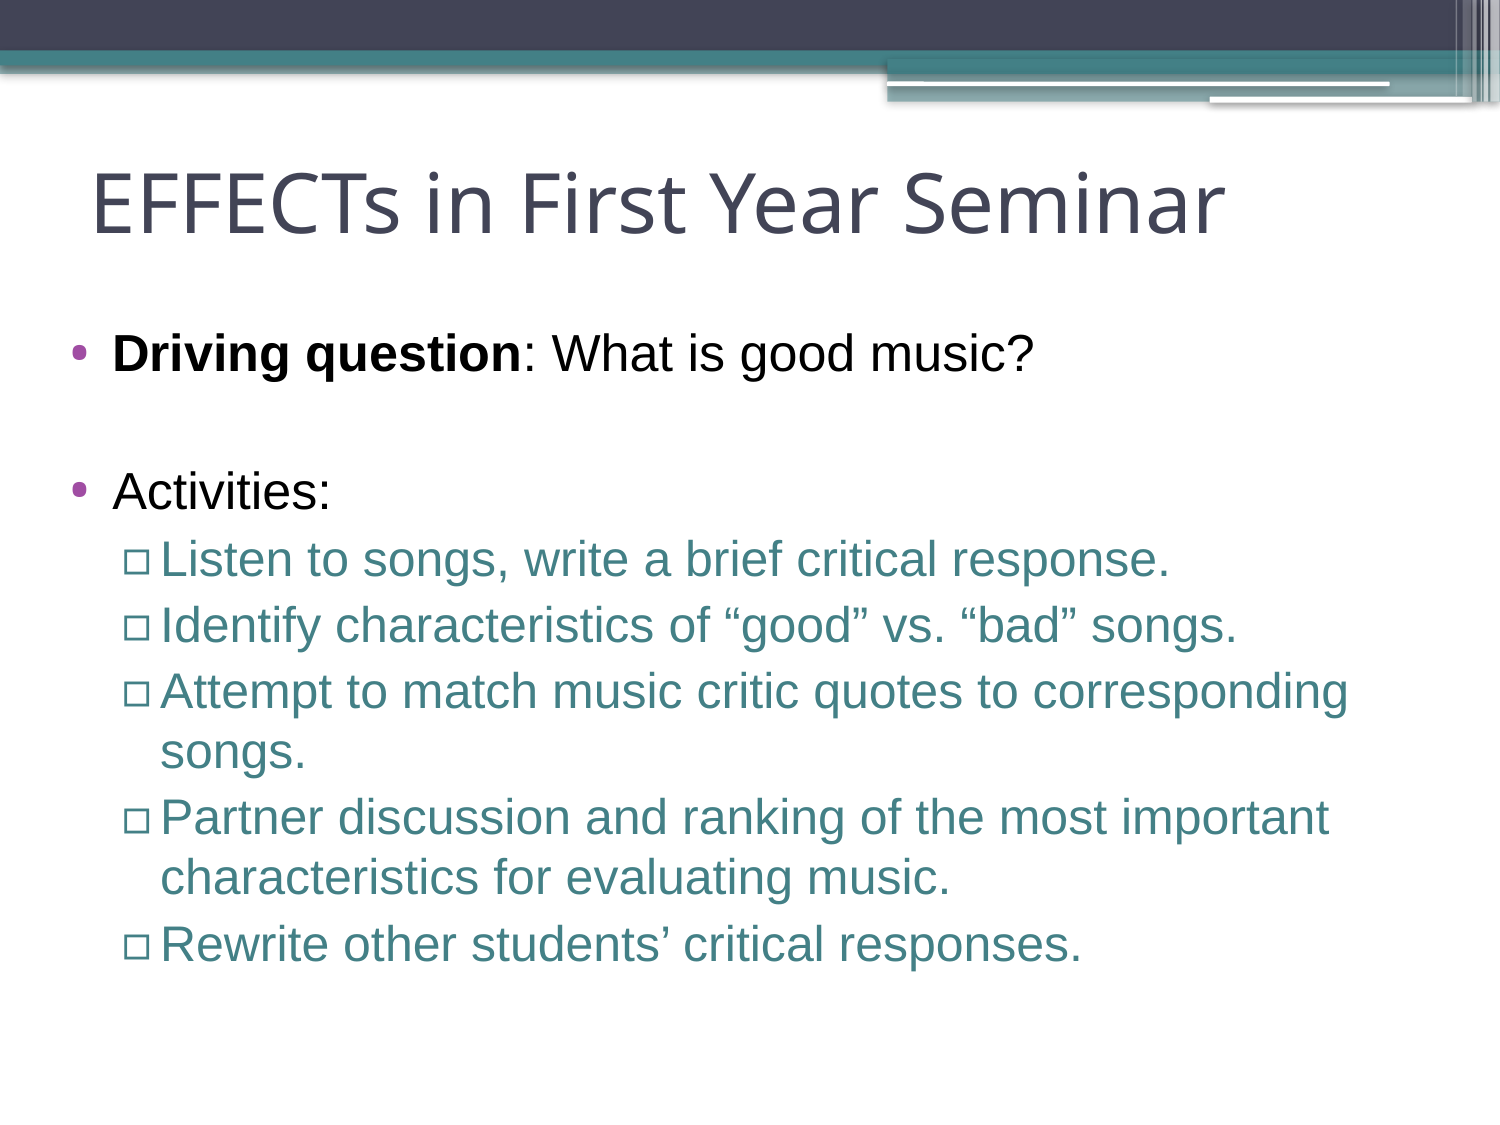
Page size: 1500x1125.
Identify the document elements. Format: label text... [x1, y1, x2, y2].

list Driving question: What is good music? Activities: Listen to songs, write a brief critical response. Identify characteristics of “good” vs. “bad” songs. Attempt to match music critic quotes to corresponding songs. Partner discussion and ranking of the most important characteristics for evaluating music. Rewrite other students’ critical responses. [37, 312, 1463, 1112]
title EFFECTs in First Year Seminar [75, 112, 1425, 288]
